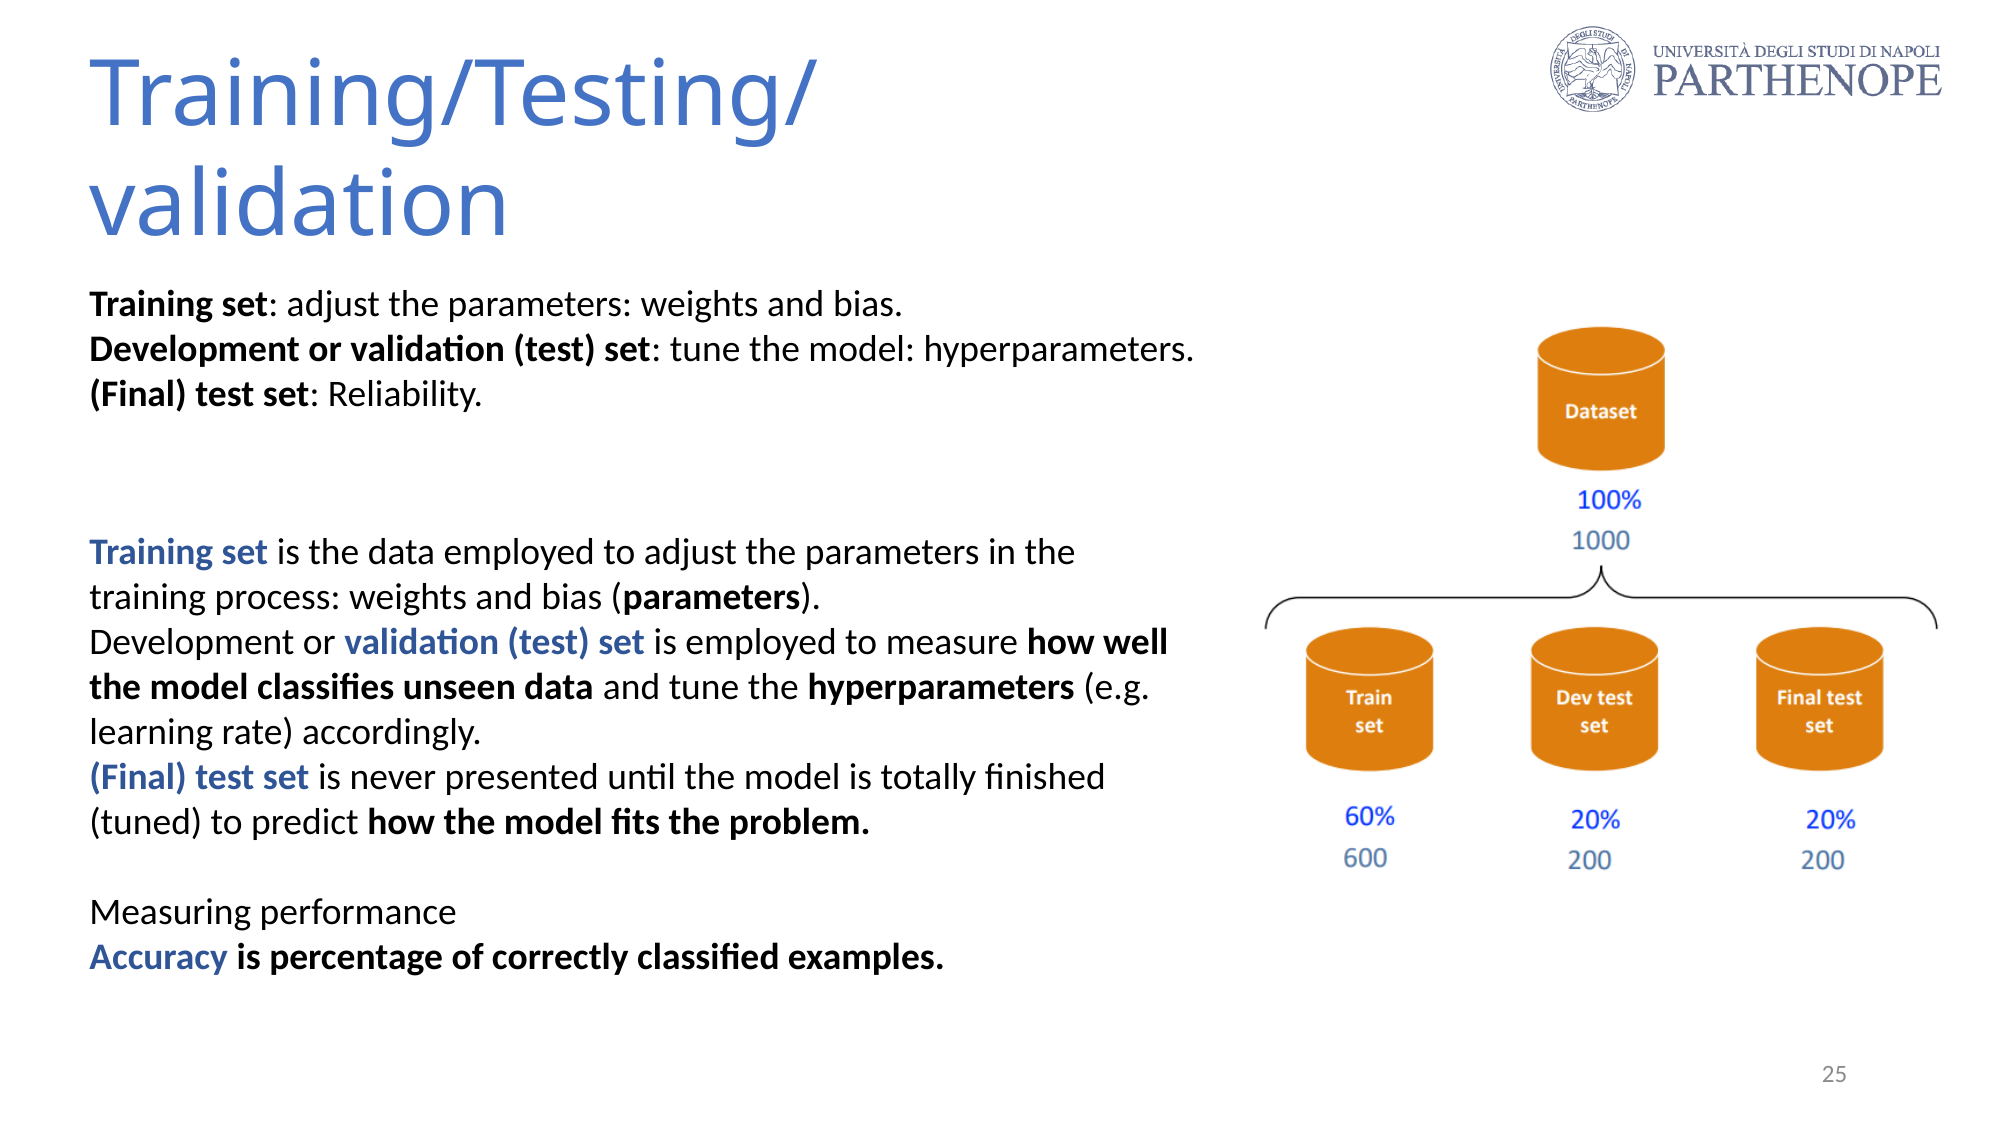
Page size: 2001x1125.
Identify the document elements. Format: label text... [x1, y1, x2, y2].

picture [1550, 26, 1942, 112]
slide_number 25 [1412, 1042, 1863, 1103]
text_box Training set is the data employed to adjust the parameters in the training process: weights and bias (parameters). Development or validation (test) set is employed to measure how well the model classifies unseen data and tune the hyperparameters (e.g. learning rate) accordingly. (Final) test set is never presented until the model is totally finished (tuned) to predict how the model fits the problem. Measuring performance Accuracy is percentage of correctly classified examples. [74, 520, 1199, 985]
text_box Training set: adjust the parameters: weights and bias. Development or validation (test) set: tune the model: hyperparameters. (Final) test set: Reliability. [74, 271, 1231, 422]
text_box Training/Testing/validation [74, 26, 1253, 262]
picture [1218, 277, 1988, 934]
